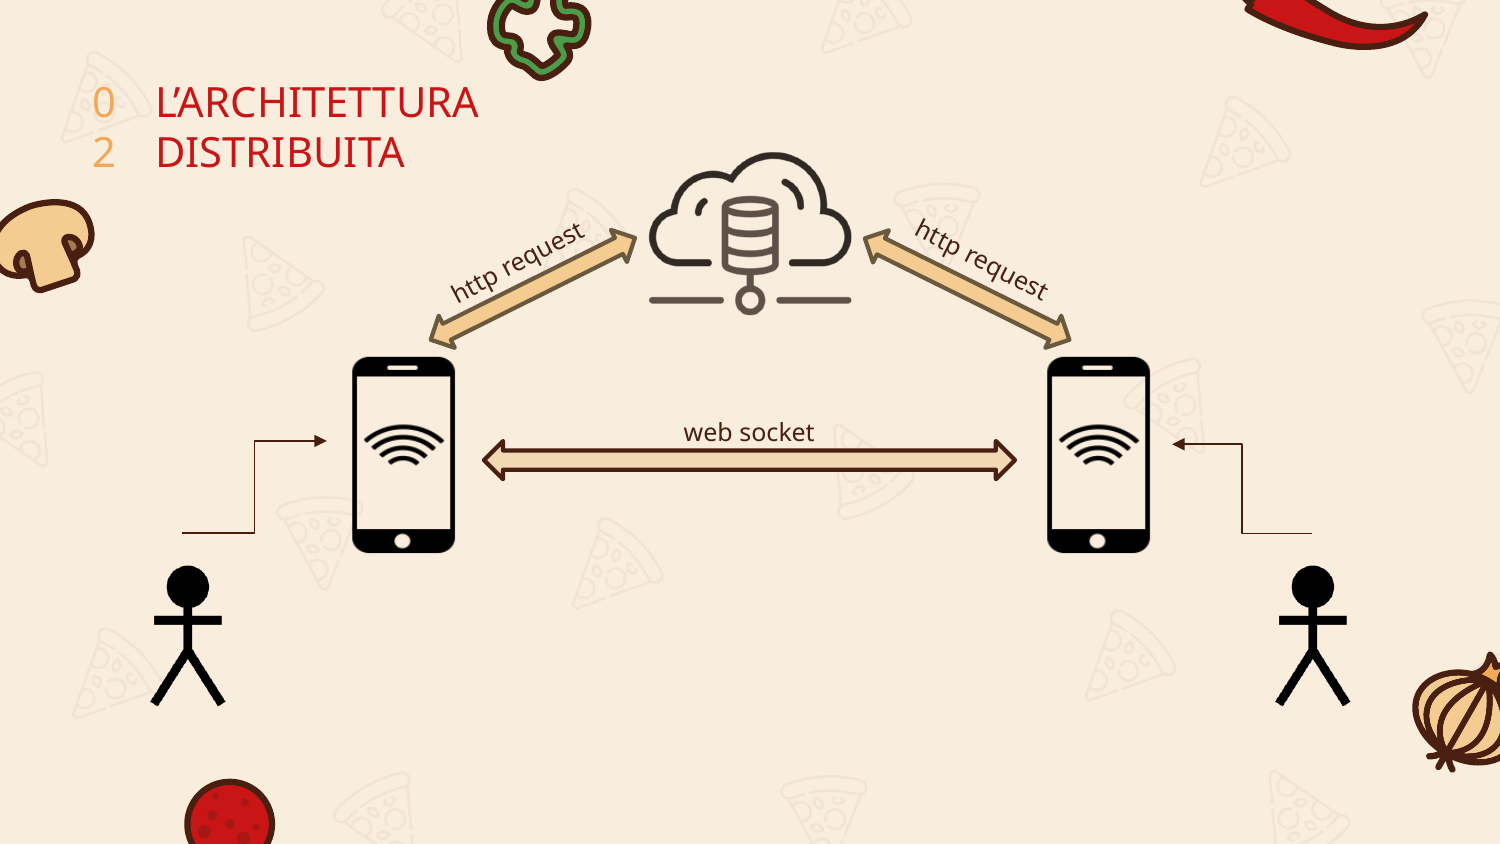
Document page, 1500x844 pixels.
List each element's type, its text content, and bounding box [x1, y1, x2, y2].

picture [0, 0, 1500, 844]
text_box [418, 236, 1082, 480]
text_box 02 [67, 68, 140, 183]
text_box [115, 440, 1385, 708]
text_box L’ARCHITETTURA DISTRIBUITA [140, 68, 666, 183]
picture [506, 0, 573, 62]
